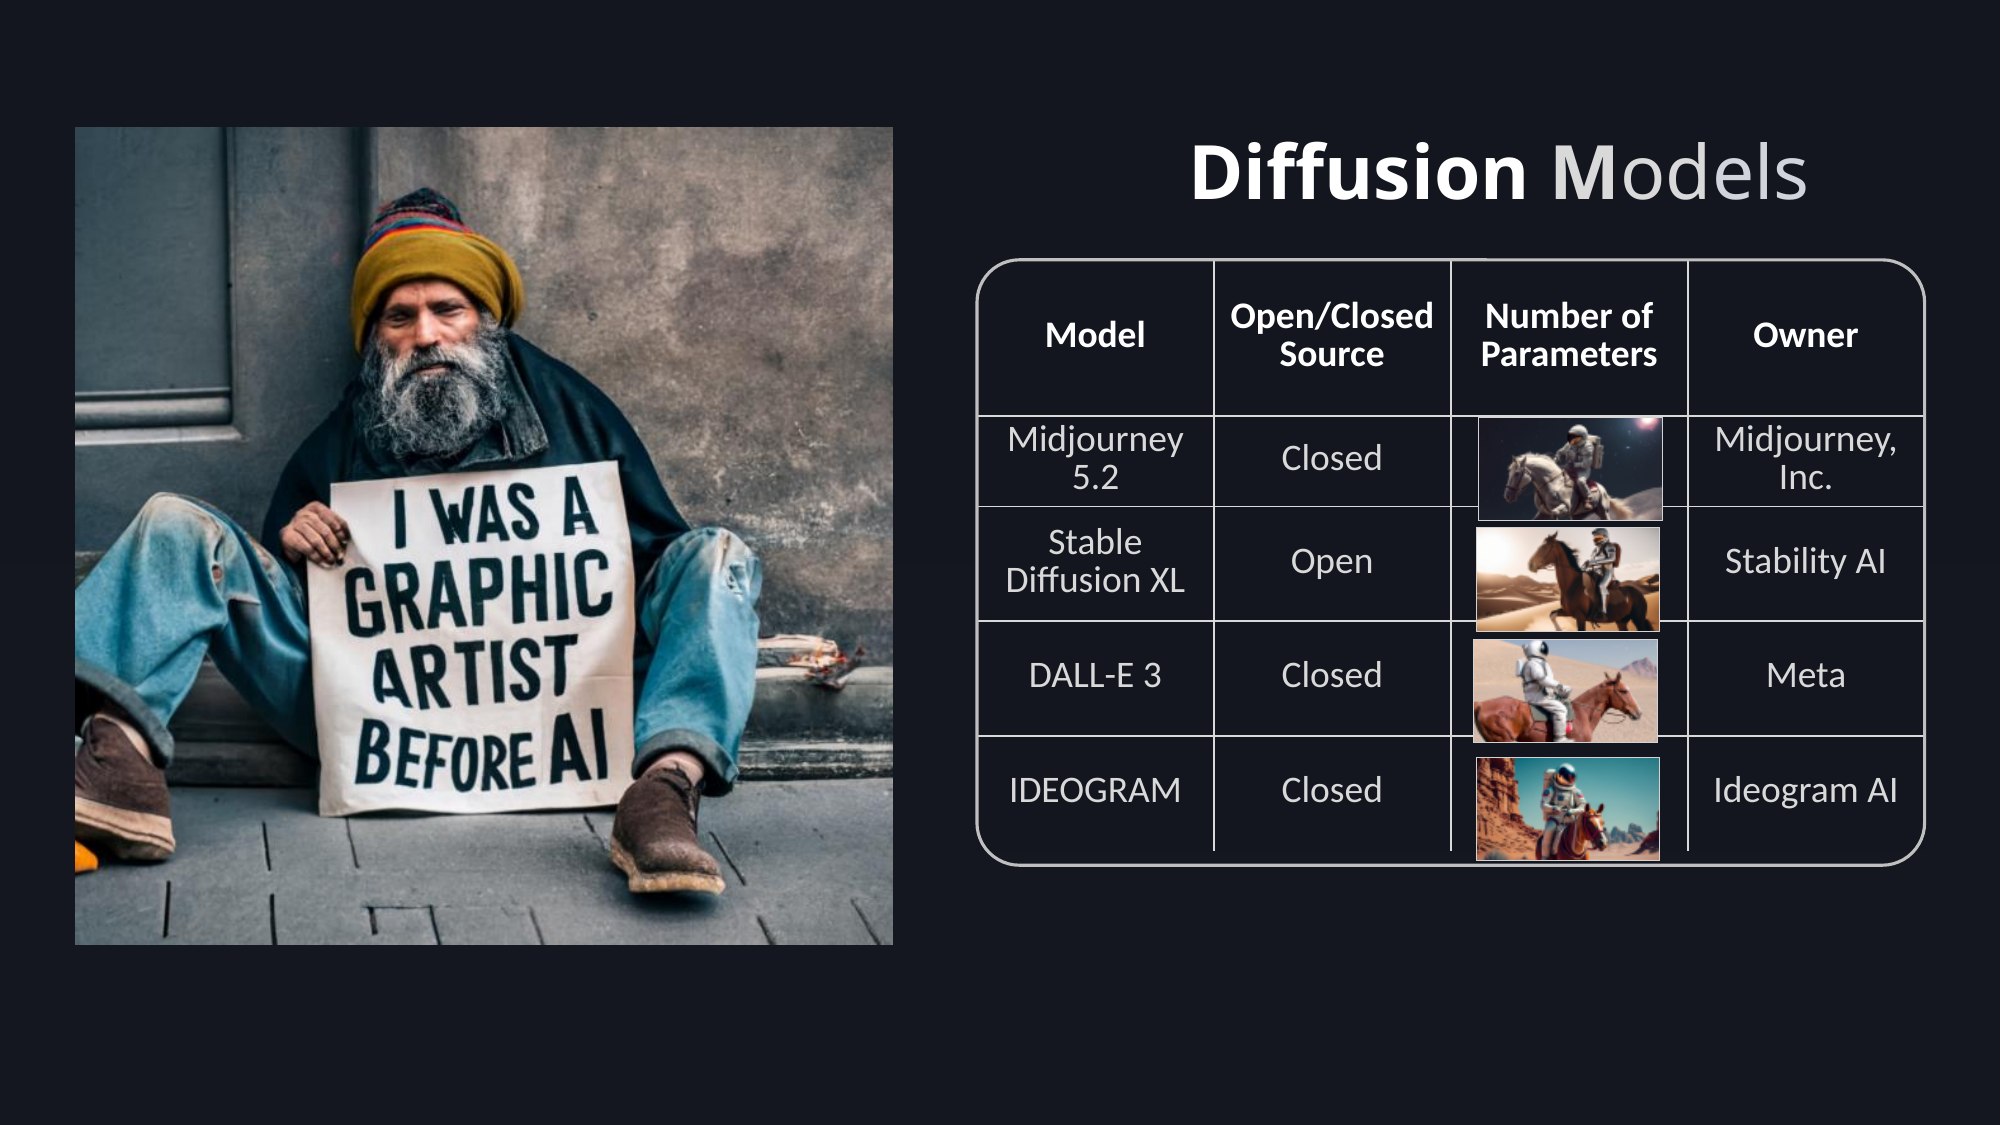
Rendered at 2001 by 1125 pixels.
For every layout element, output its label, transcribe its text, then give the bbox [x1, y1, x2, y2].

picture [1479, 418, 1662, 520]
text_box Diffusion Models [1173, 117, 1825, 223]
picture [1474, 640, 1657, 742]
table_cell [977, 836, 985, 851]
picture [75, 127, 893, 945]
picture [1477, 528, 1659, 631]
table_header Owner [1896, 260, 1925, 290]
table_header Model [977, 260, 1005, 289]
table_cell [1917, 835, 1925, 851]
picture [1477, 758, 1659, 860]
text_box [975, 258, 1926, 867]
